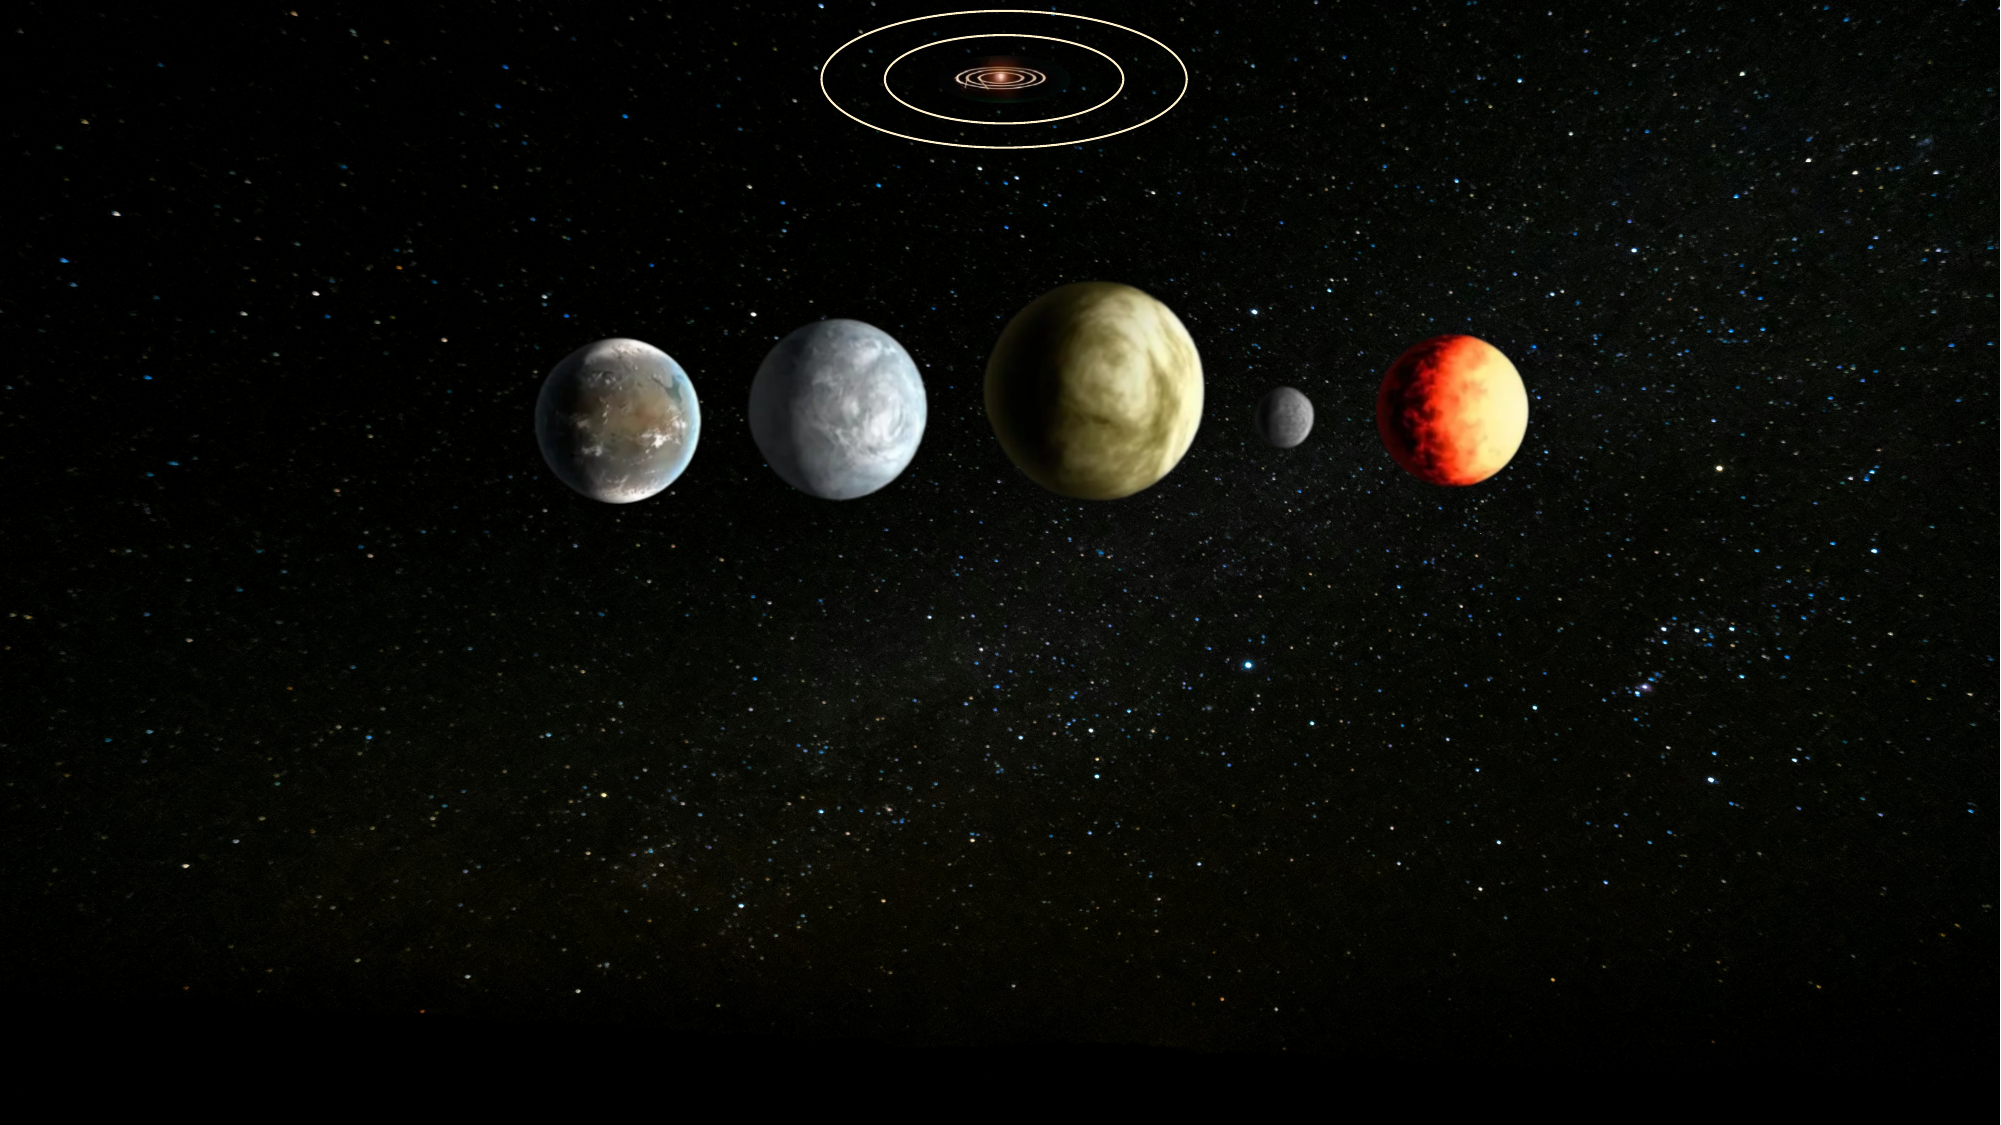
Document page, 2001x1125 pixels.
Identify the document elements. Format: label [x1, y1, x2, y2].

picture [0, 0, 2000, 1125]
text_box [821, 10, 1187, 148]
